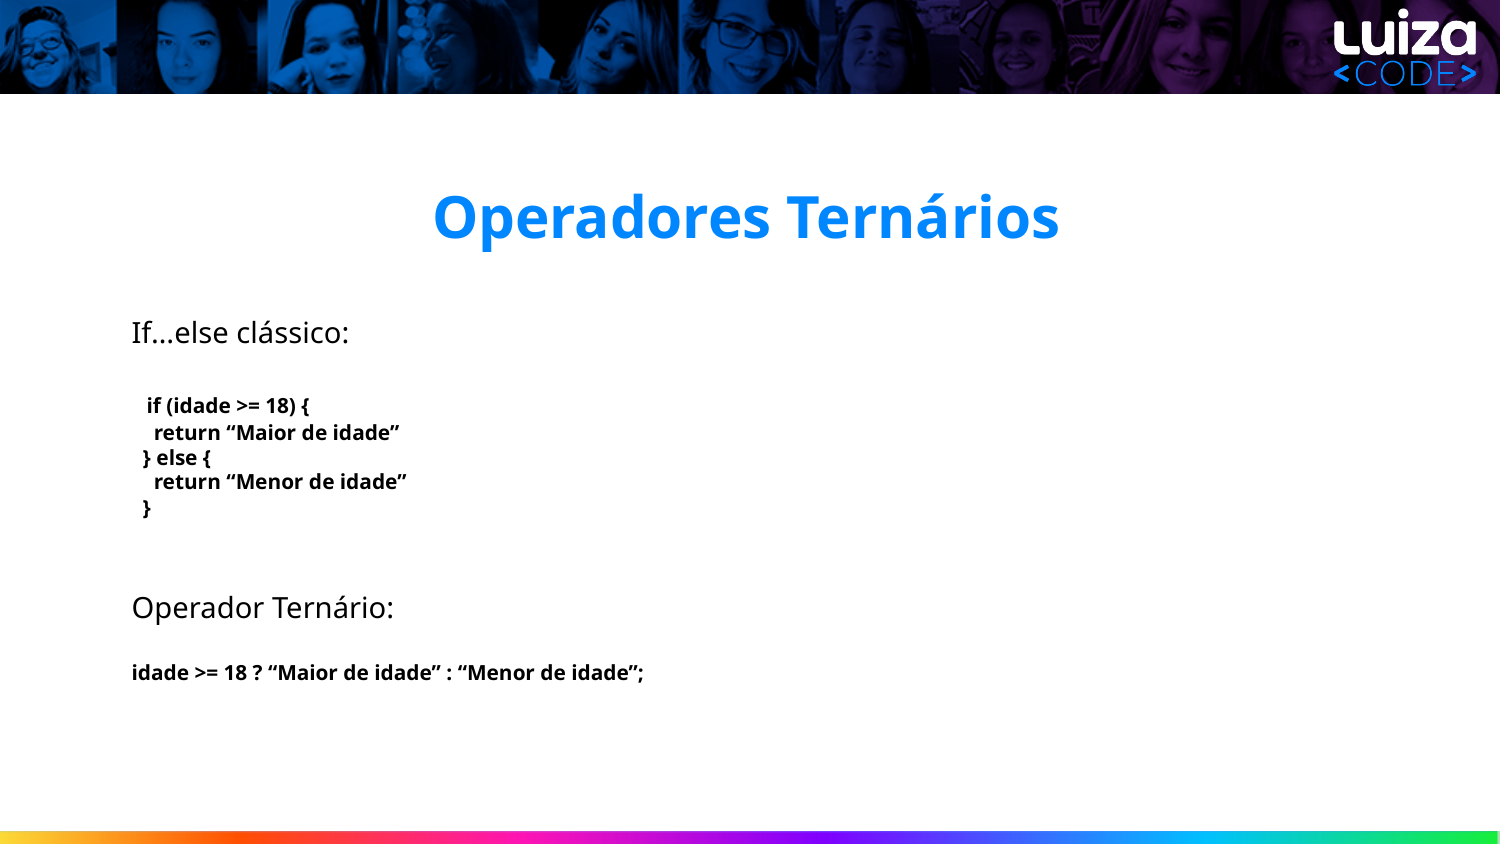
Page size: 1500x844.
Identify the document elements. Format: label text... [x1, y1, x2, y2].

picture [0, 831, 1170, 844]
text_box Operador Ternário: idade >= 18 ? “Maior de idade” : “Menor de idade”; [116, 574, 1348, 700]
picture [1226, 831, 1500, 844]
text_box Operadores Ternários [87, 164, 1405, 265]
text_box If…else clássico: if (idade >= 18) { return “Maior de idade” } else { return “Menor de idade” } [116, 299, 1348, 535]
picture [0, 0, 1500, 95]
